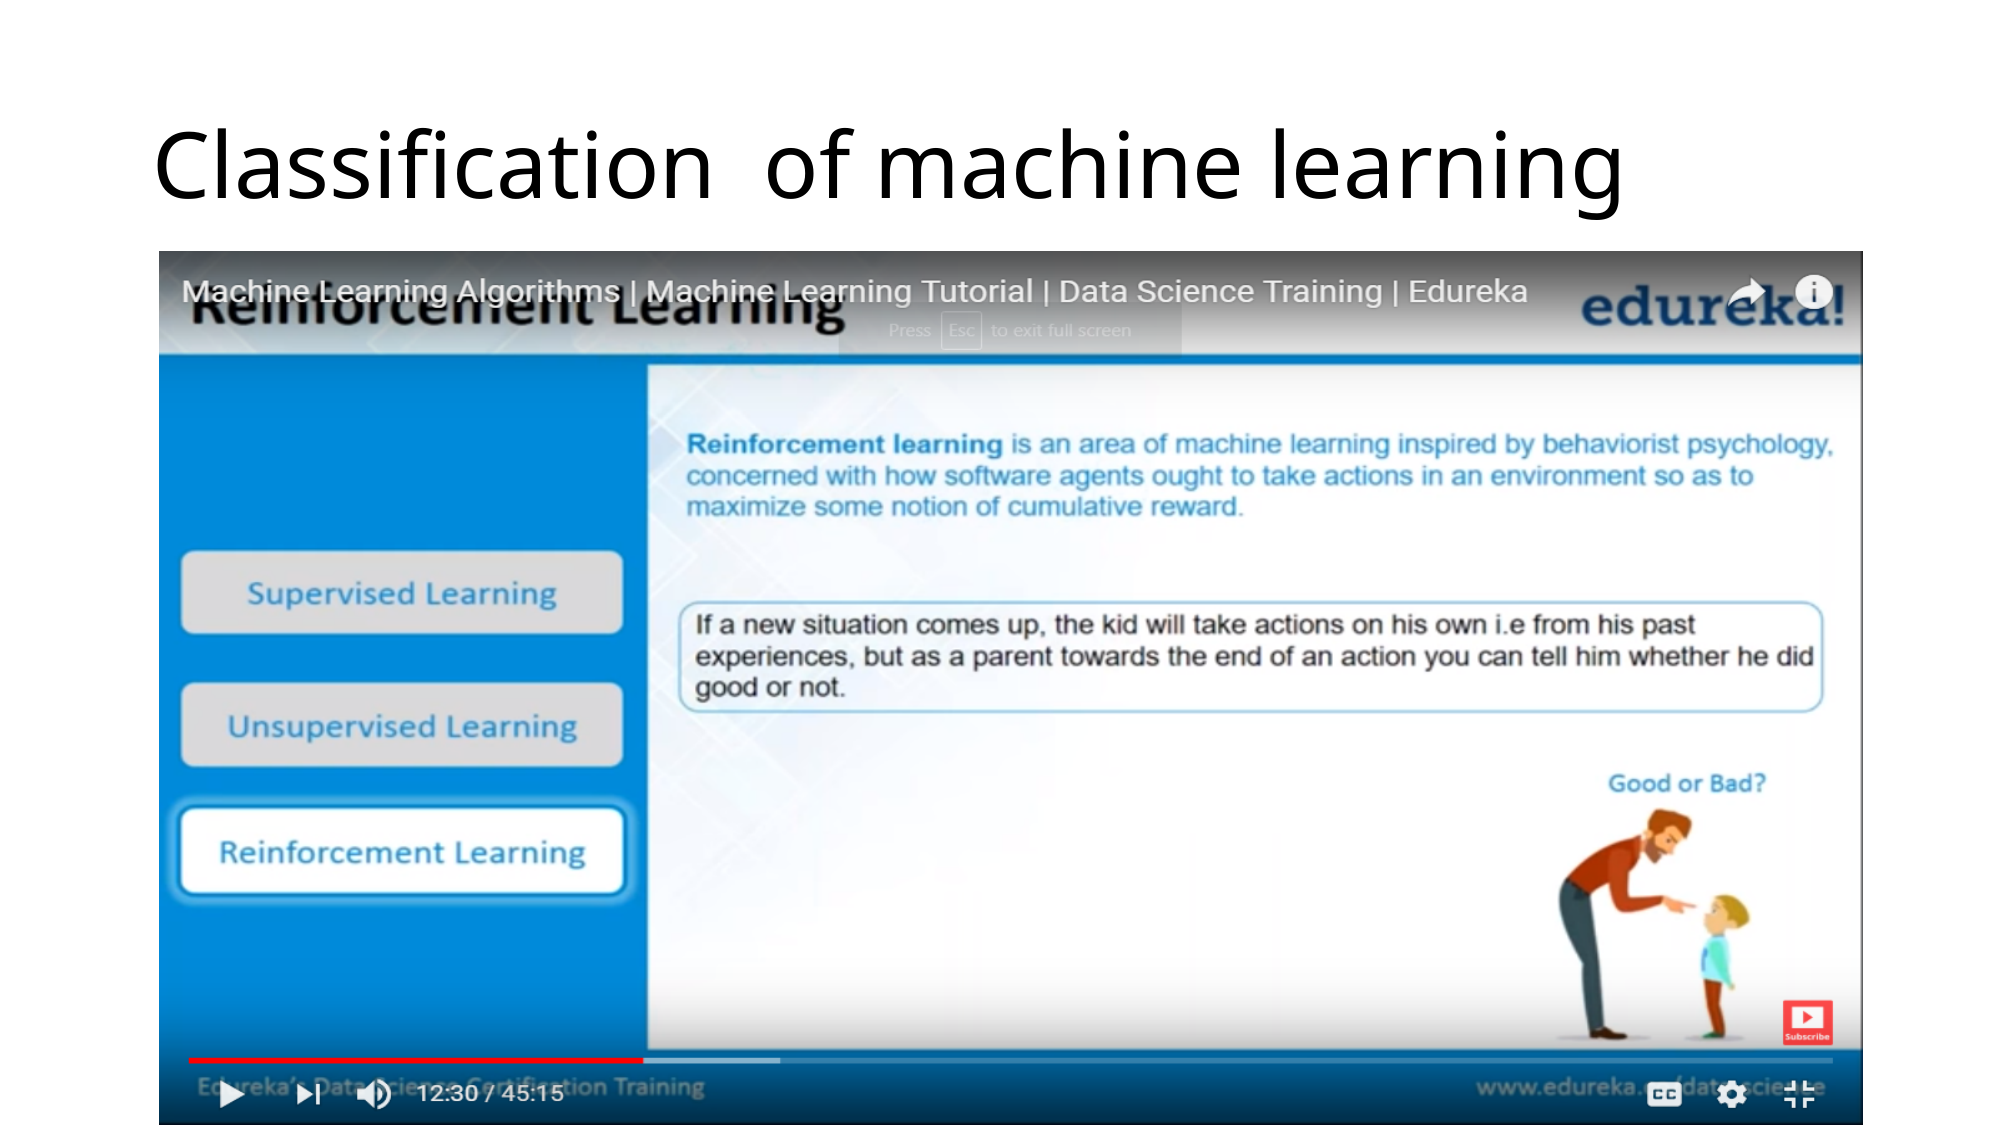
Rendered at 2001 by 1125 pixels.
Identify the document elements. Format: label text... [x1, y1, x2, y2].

title Classification of machine learning [137, 59, 1863, 278]
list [159, 251, 1863, 1125]
